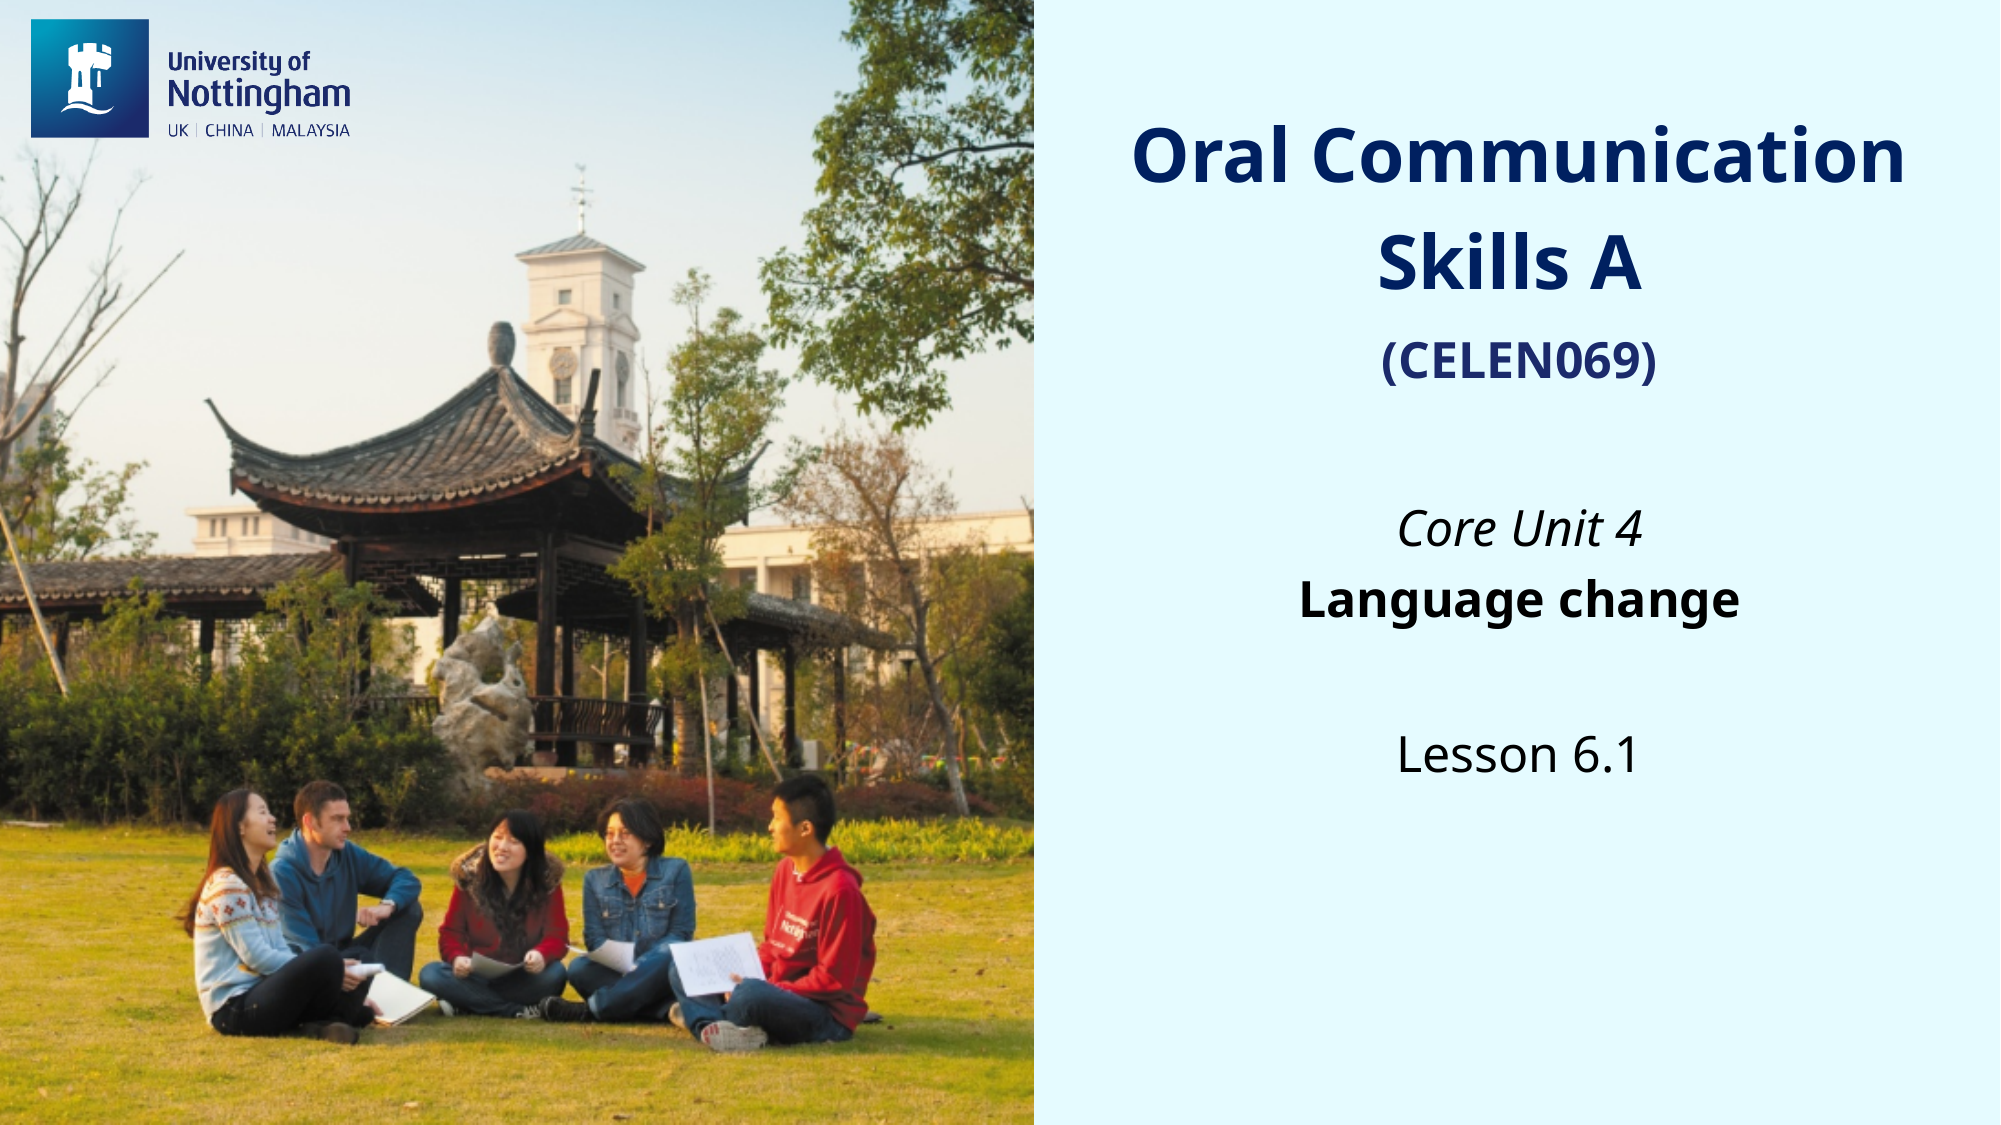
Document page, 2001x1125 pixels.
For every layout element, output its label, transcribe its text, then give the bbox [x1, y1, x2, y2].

picture [0, 0, 1034, 1125]
text_box Oral Communication Skills A (CELEN069) Core Unit 4 Language change Lesson 6.1 [1106, 83, 1934, 790]
